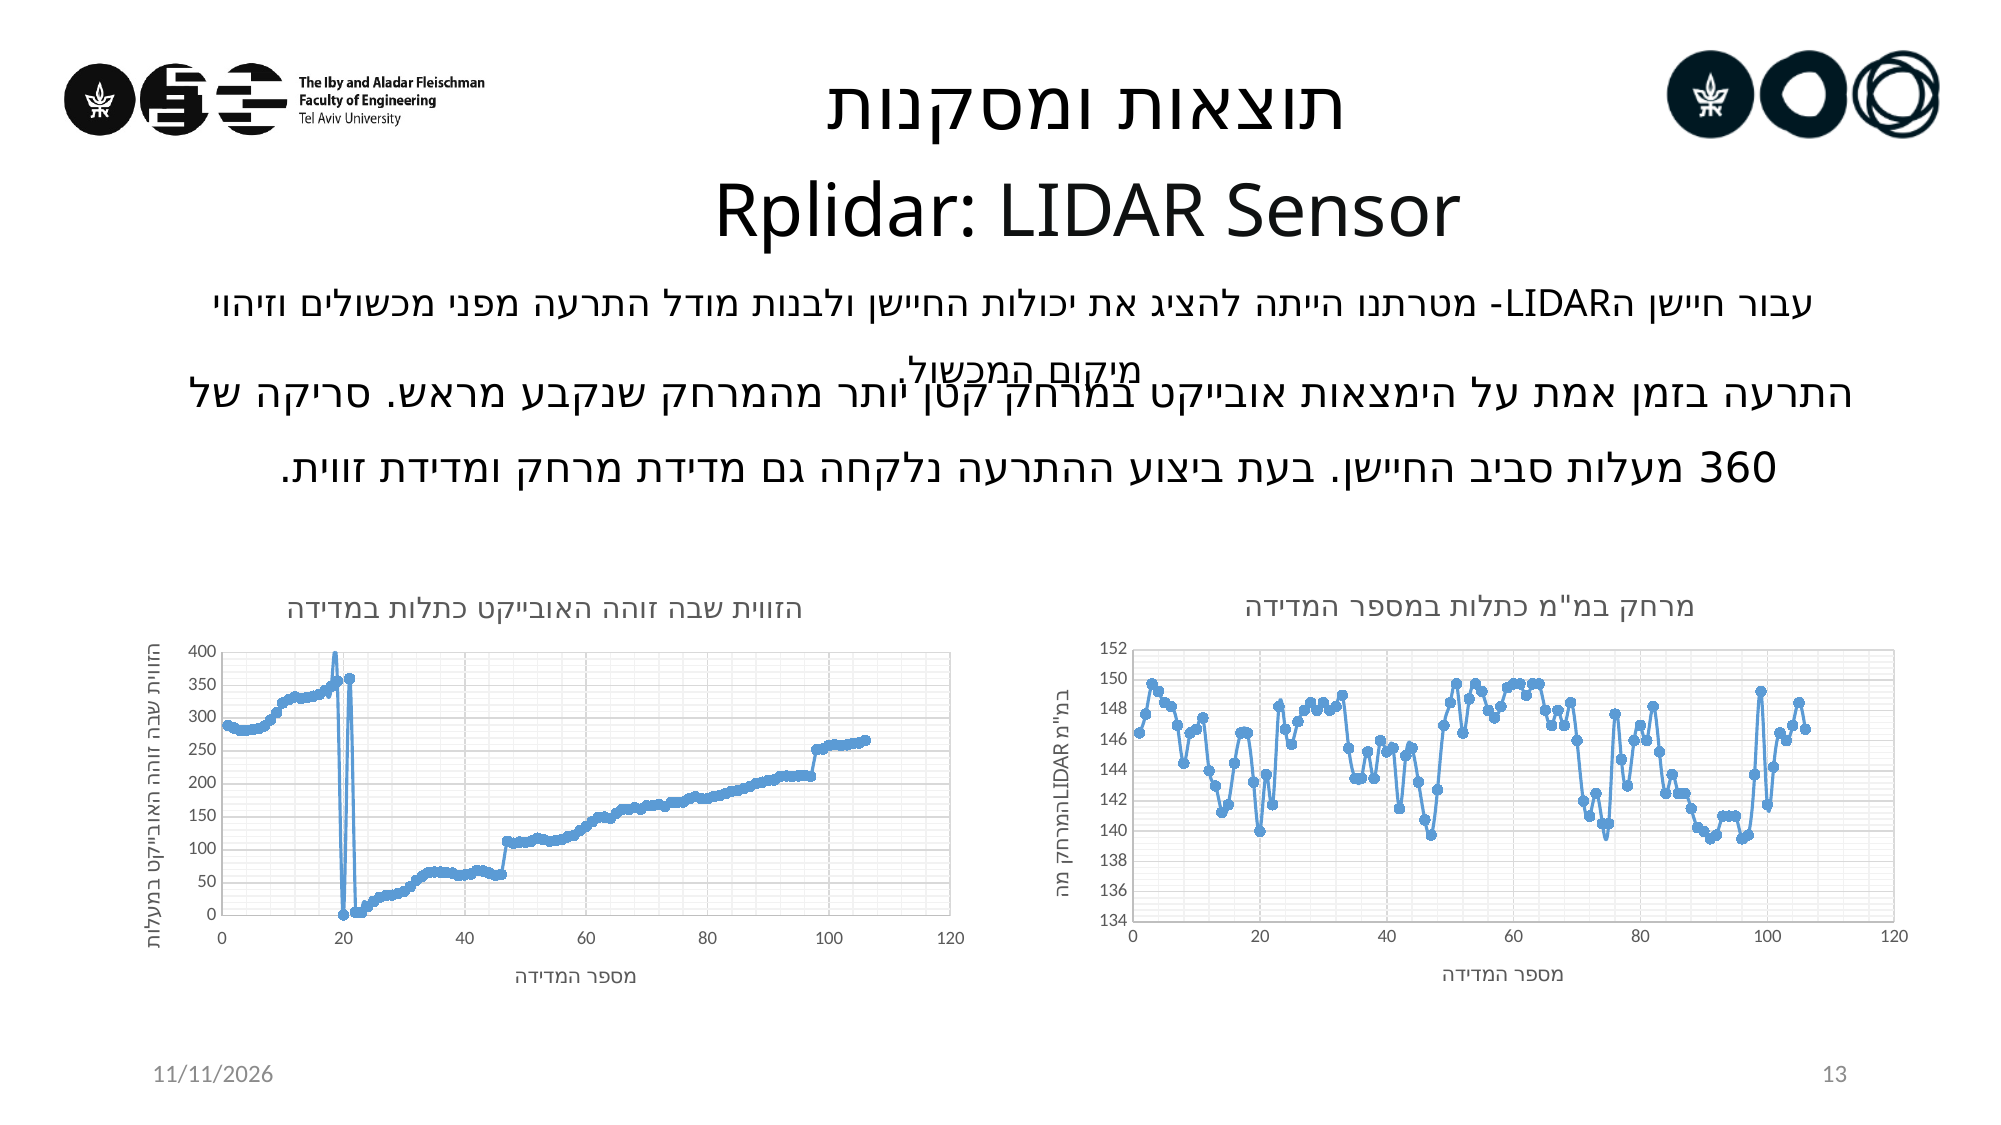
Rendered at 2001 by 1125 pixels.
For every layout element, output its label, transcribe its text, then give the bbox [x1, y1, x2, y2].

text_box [107, 562, 1927, 1020]
text_box Rplidar: LIDAR Sensor [537, 165, 1638, 249]
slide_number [137, 1042, 588, 1103]
text_box התרעה בזמן אמת על הימצאות אובייקט במרחק קטן יותר מהמרחק שנקבע מראש. סריקה של 360 מעלות סביב החיישן. בעת ביצוע ההתרעה נלקחה גם מדידת מרחק ומדידת זווית. [170, 333, 1948, 499]
title תוצאות ומסקנות [537, 58, 1638, 153]
slide_number 13 [1412, 1042, 1863, 1103]
text_box עבור חיישן הLIDAR- מטרתנו הייתה להציג את יכולות החיישן ולבנות מודל התרעה מפני מכשולים וזיהוי מיקום המכשול. [147, 249, 1880, 399]
picture [1665, 39, 1957, 145]
picture [43, 44, 524, 155]
